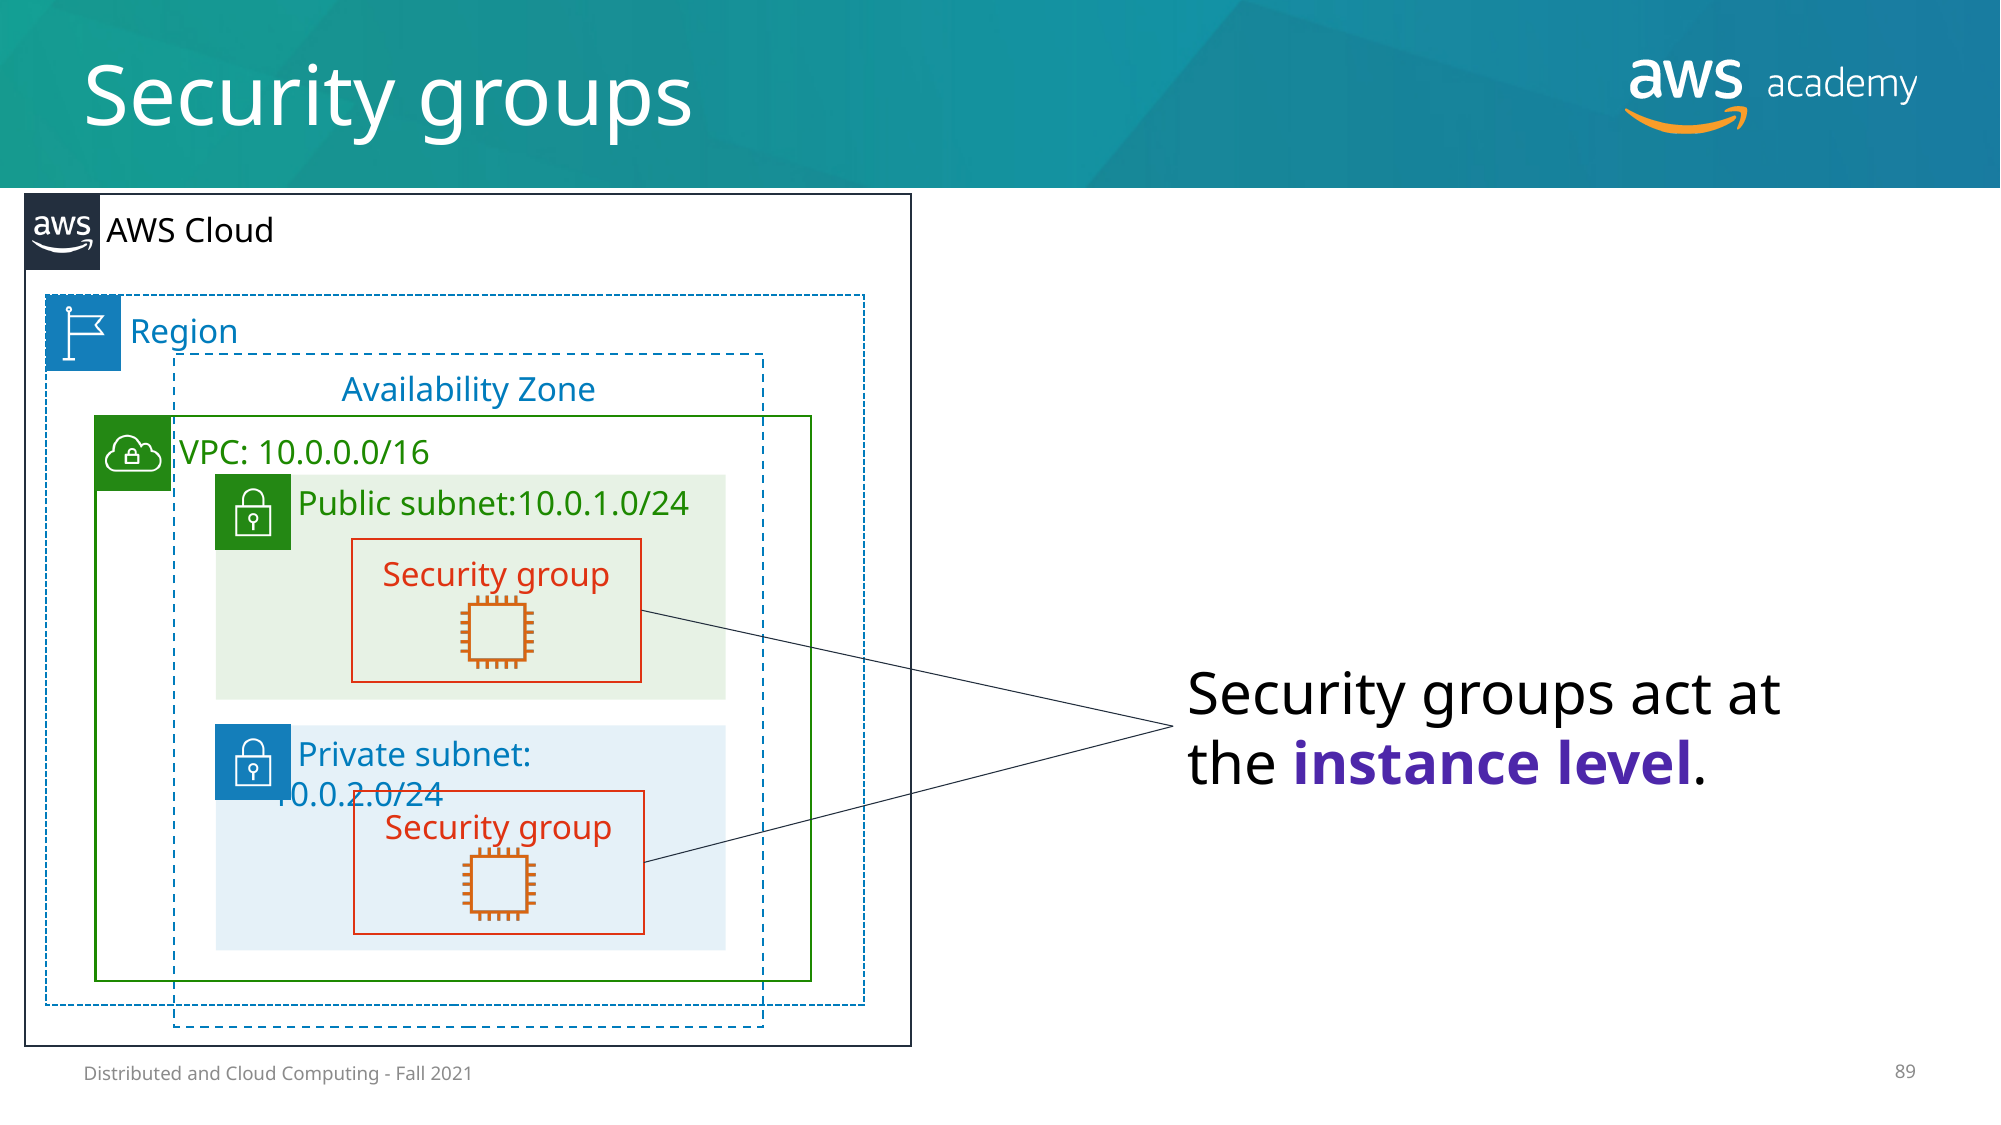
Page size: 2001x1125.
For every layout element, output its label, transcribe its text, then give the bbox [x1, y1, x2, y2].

text_box Security groups act at the instance level. [1190, 648, 1812, 804]
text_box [24, 194, 912, 1046]
footer Distributed and Cloud Computing - Fall 2021 [68, 1046, 682, 1103]
picture [0, 0, 2000, 188]
slide_number 89 [1481, 1042, 1932, 1103]
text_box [641, 610, 1190, 728]
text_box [643, 727, 1190, 863]
title Security groups [68, 59, 1551, 138]
